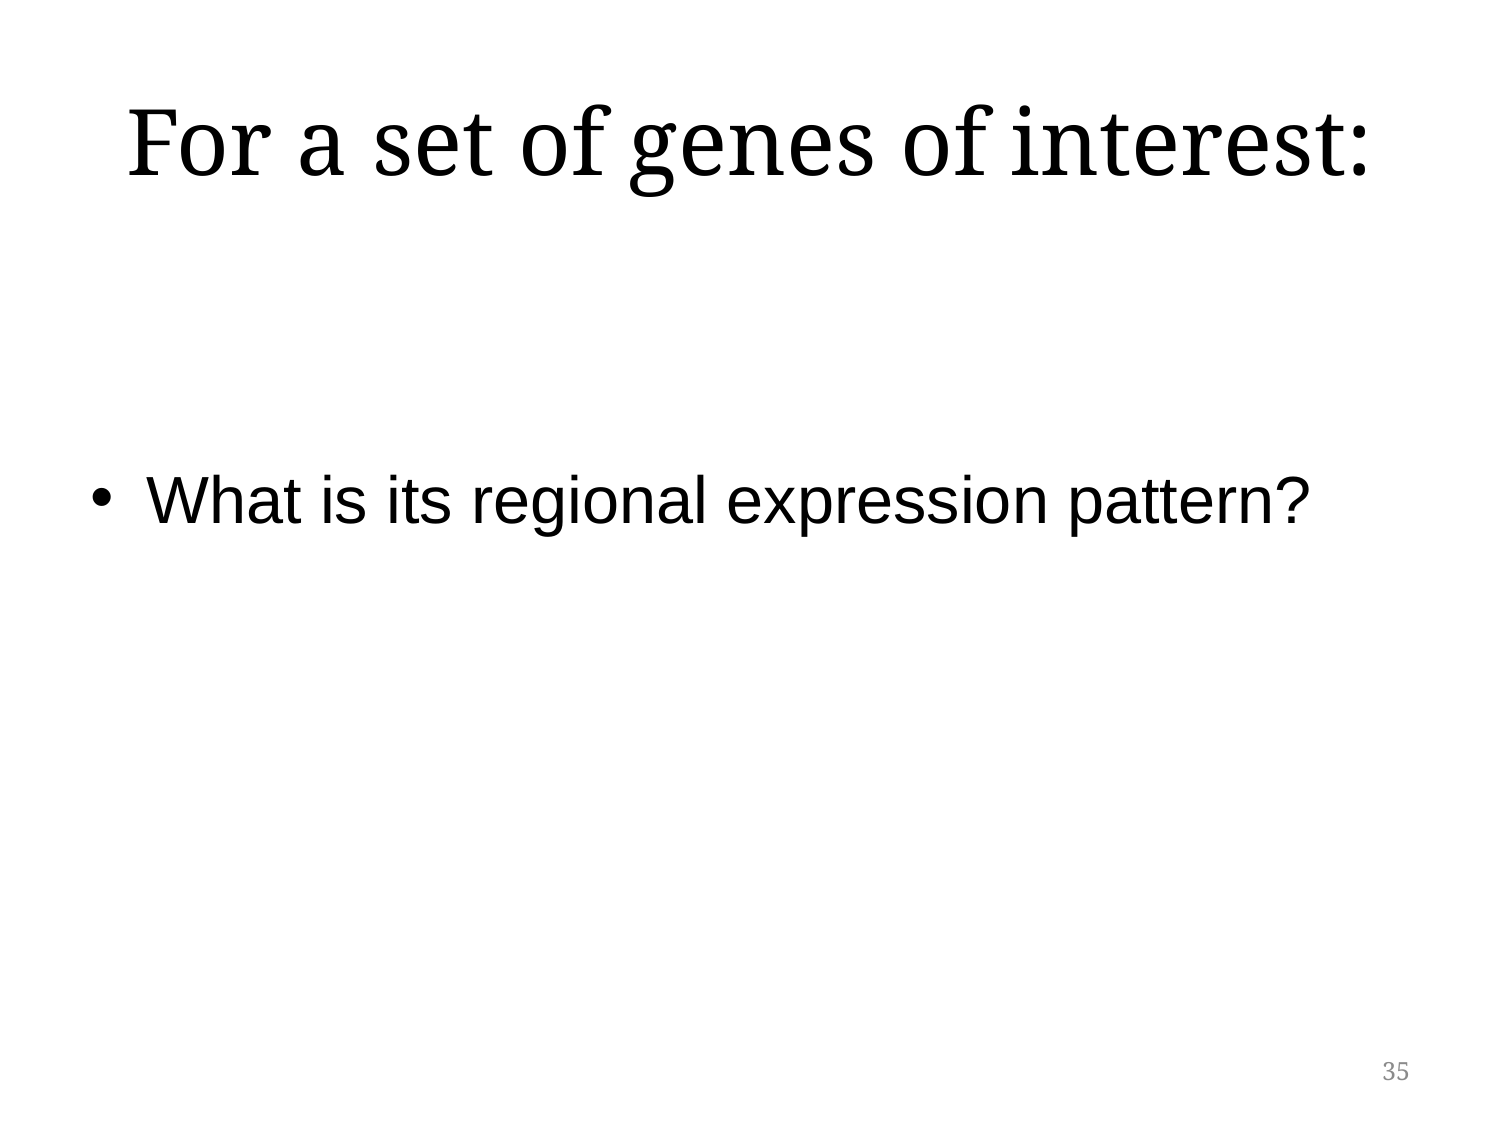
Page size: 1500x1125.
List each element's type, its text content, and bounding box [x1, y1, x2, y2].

title For a set of genes of interest: [75, 45, 1425, 233]
list What is its regional expression pattern? [75, 262, 1425, 1005]
slide_number 35 [1074, 1042, 1425, 1103]
